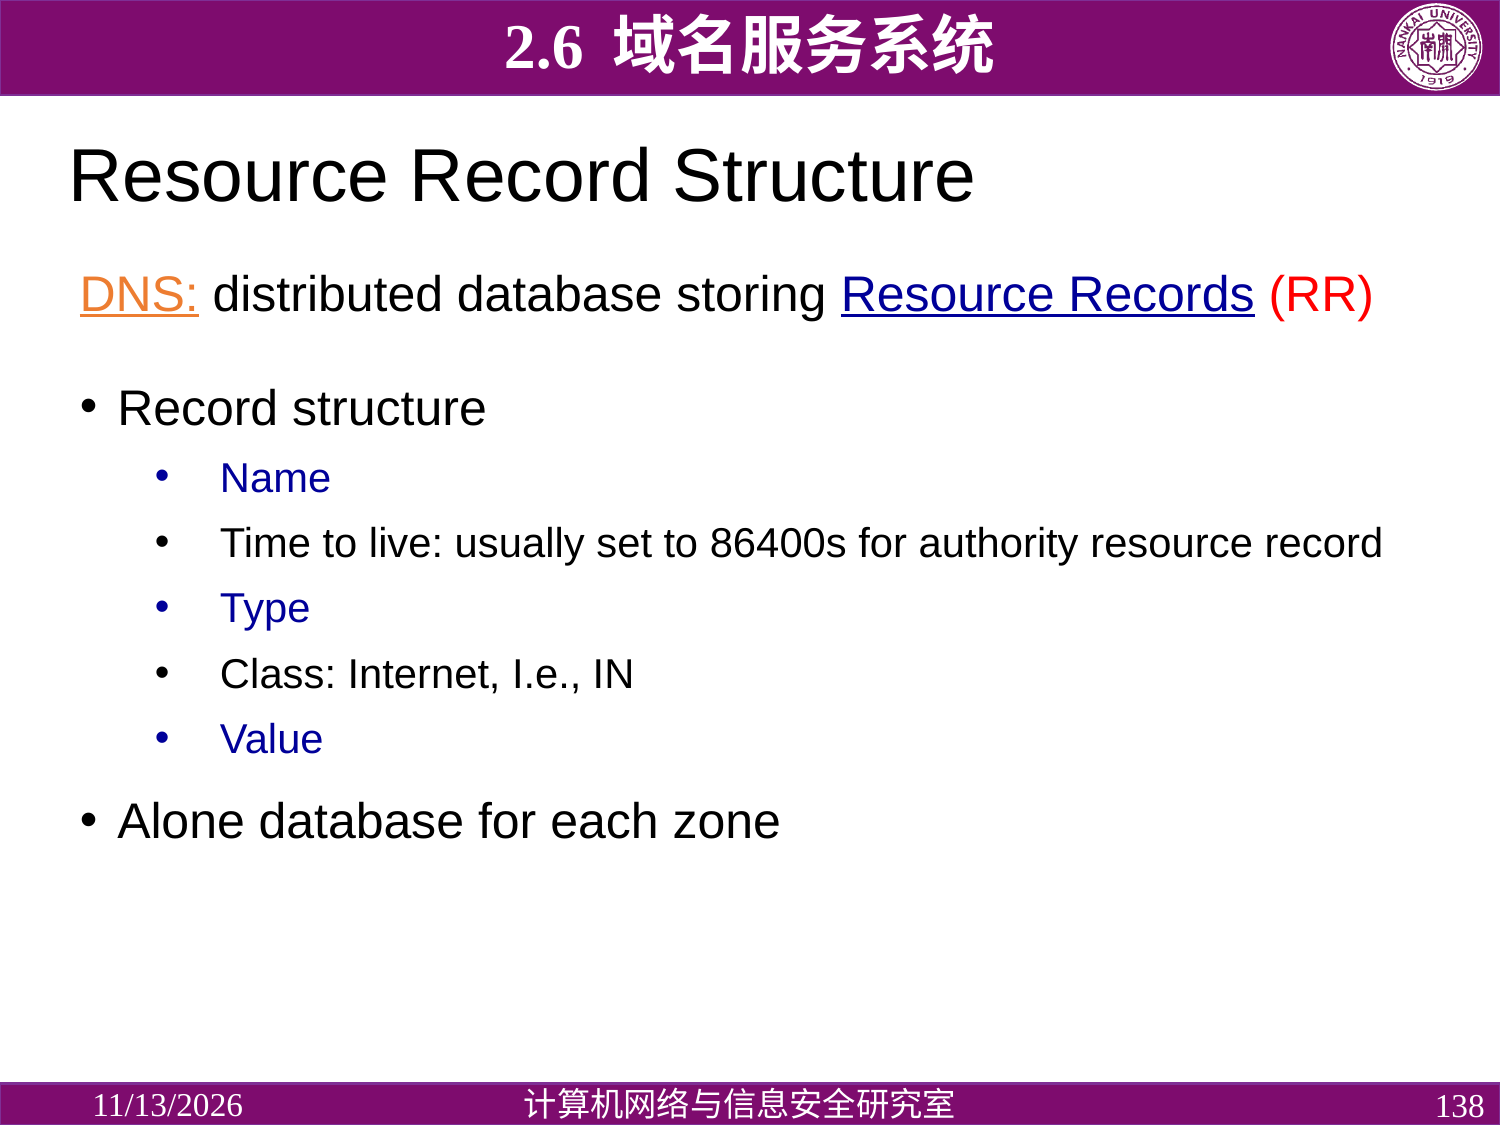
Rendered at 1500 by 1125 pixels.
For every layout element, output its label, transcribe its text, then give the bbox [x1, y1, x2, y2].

title Resource Record Structure [53, 99, 1400, 256]
picture [1391, 4, 1482, 90]
text_box 2.6 域名服务系统 [108, 5, 1391, 90]
text_box DNS: distributed database storing Resource Records (RR) [64, 253, 1412, 338]
list Record structure Name Time to live: usually set to 86400s for authority resource record Type Class: Internet, I.e., IN Value Alone database for each zone [64, 361, 1436, 1012]
